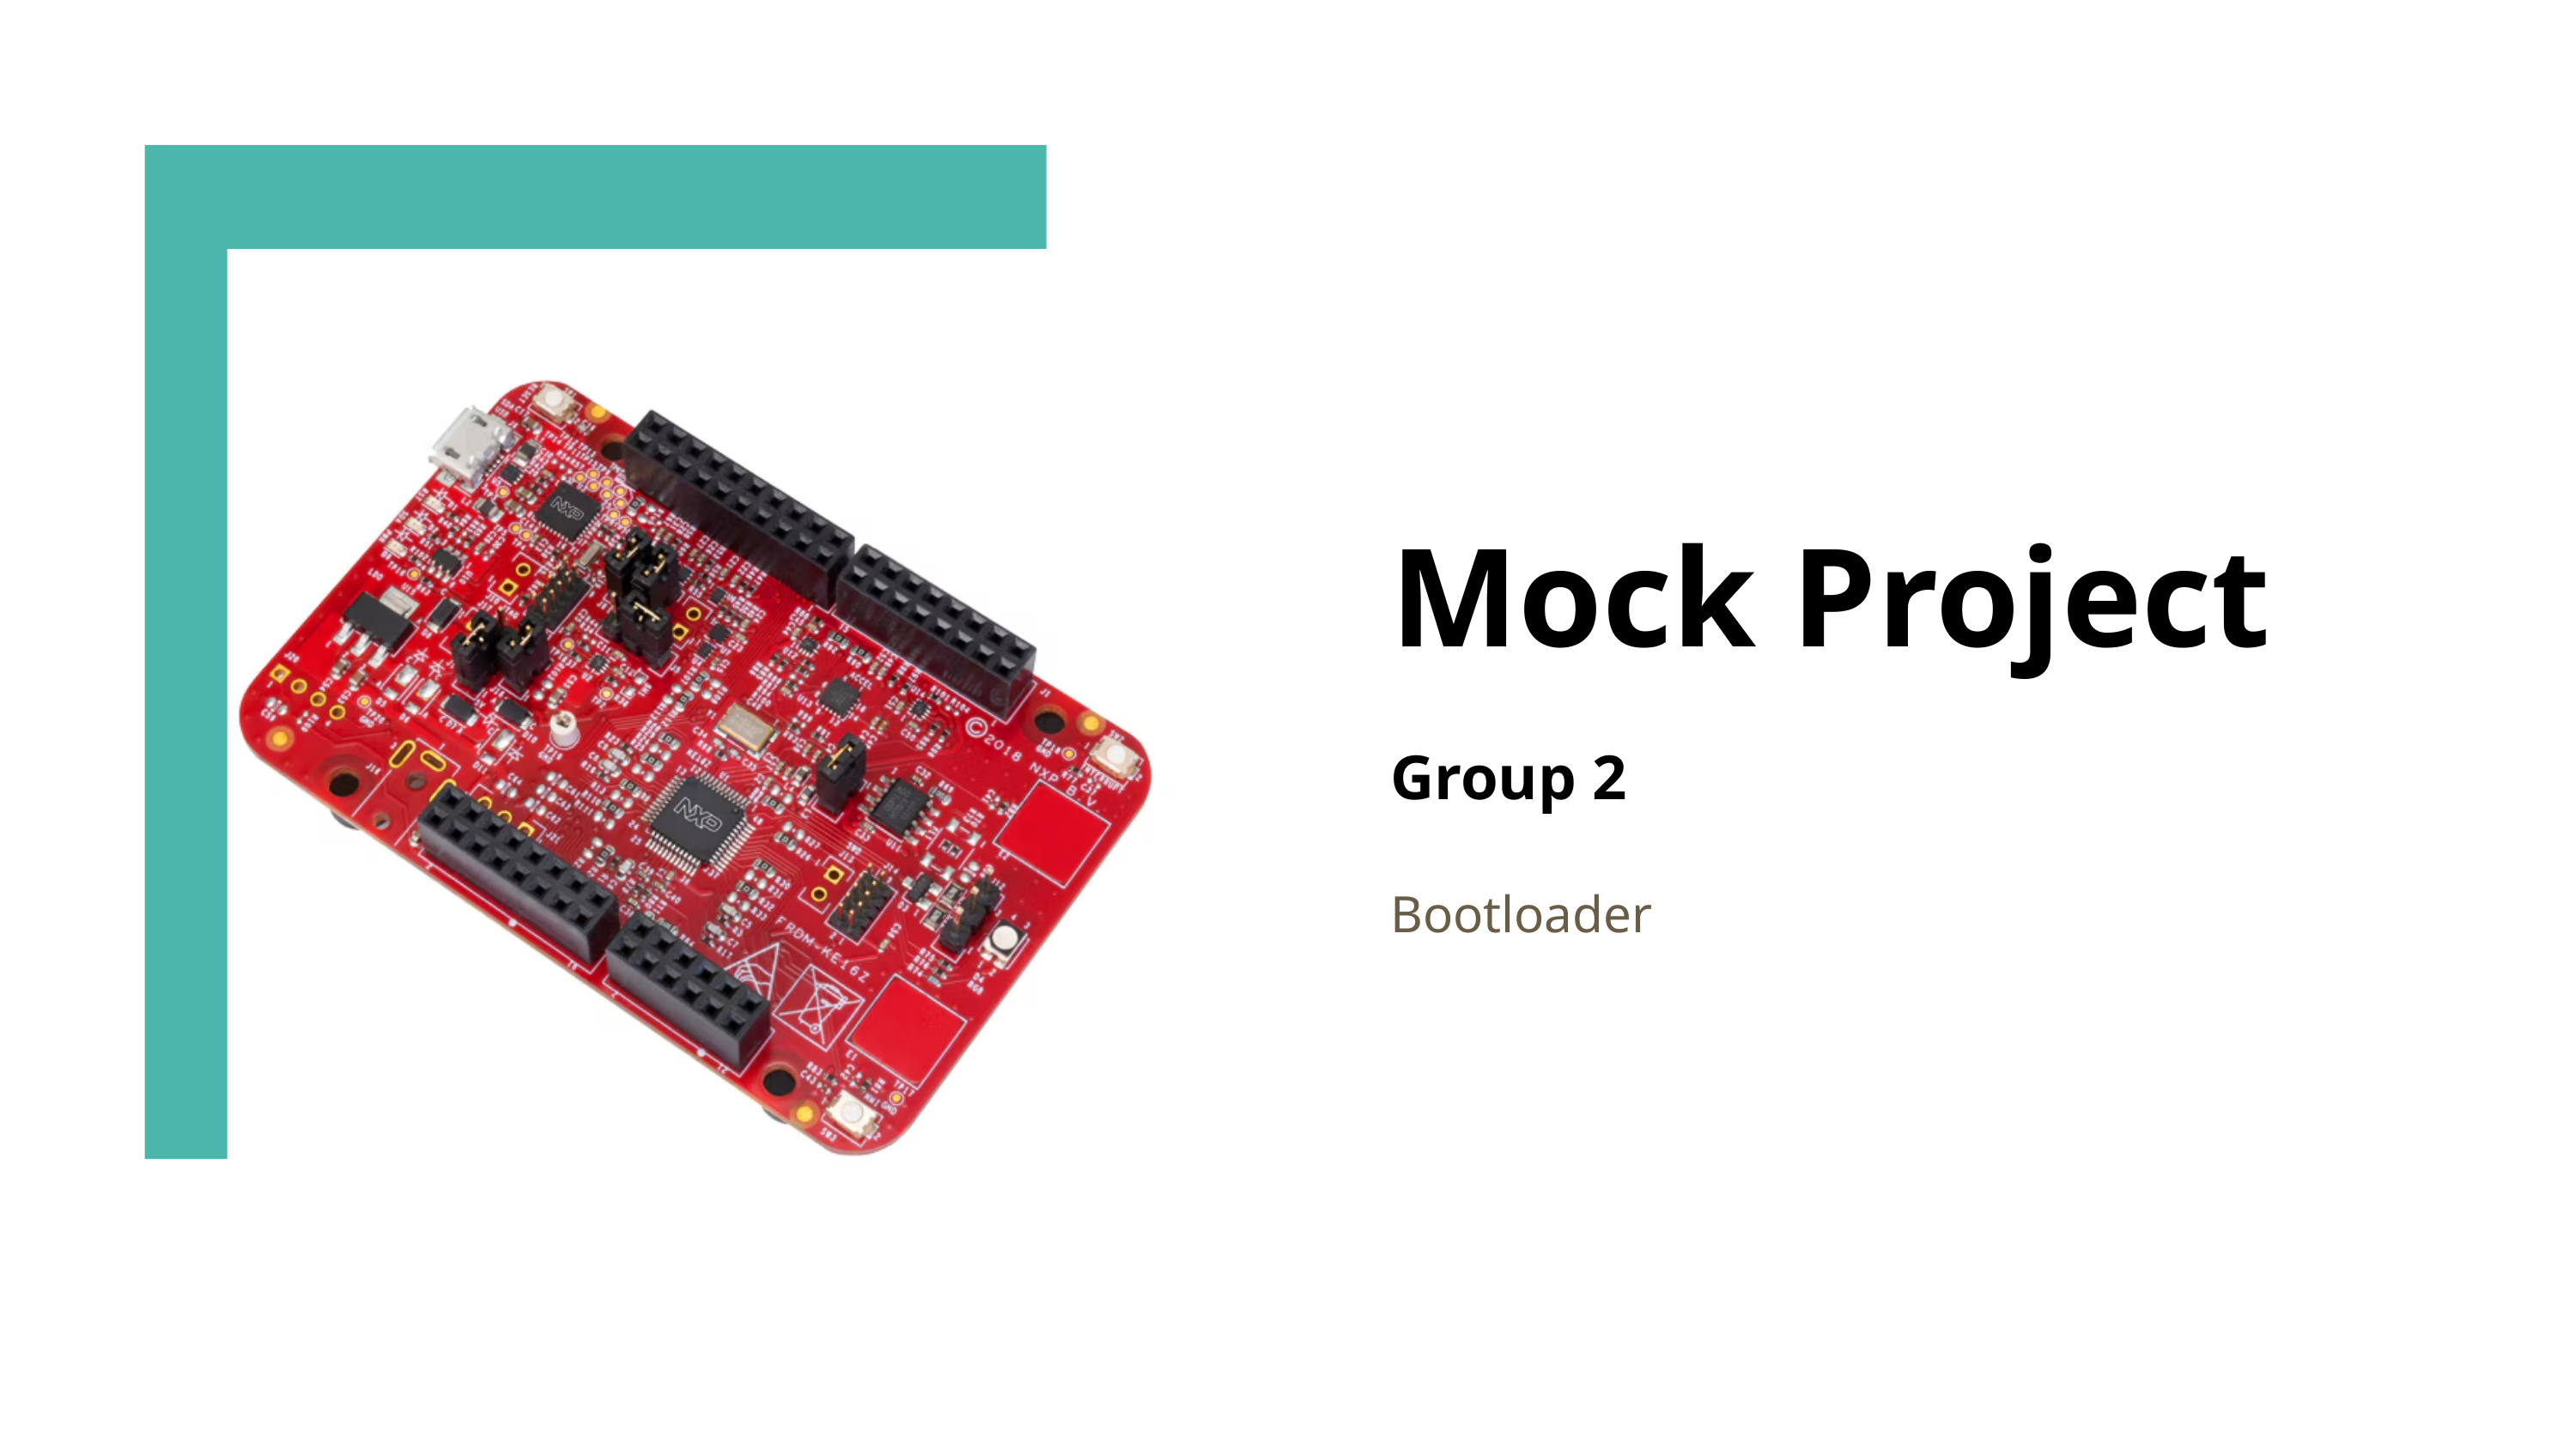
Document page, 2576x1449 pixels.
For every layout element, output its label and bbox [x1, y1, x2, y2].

text_box [1390, 514, 2432, 935]
text_box [144, 144, 1047, 1160]
text_box [227, 249, 1186, 1304]
